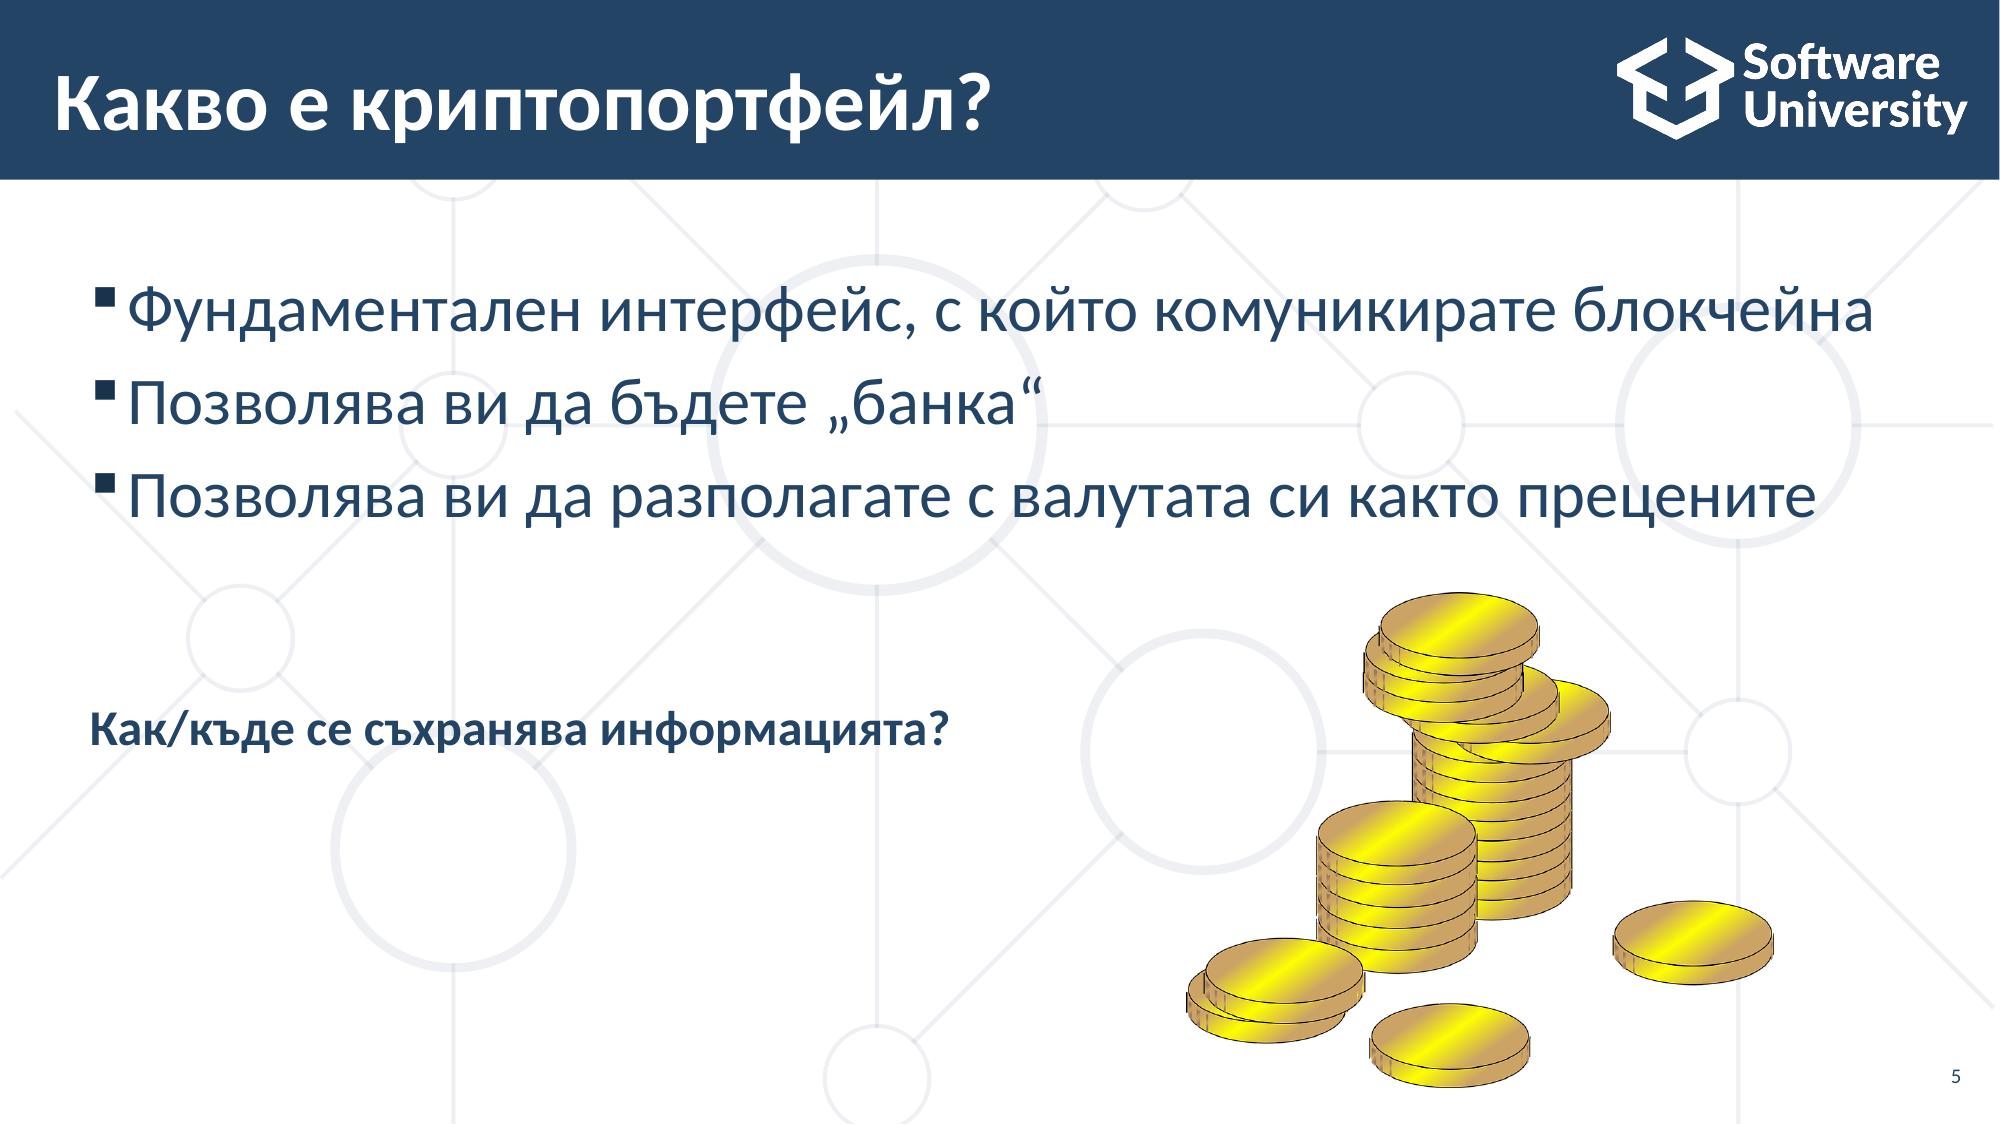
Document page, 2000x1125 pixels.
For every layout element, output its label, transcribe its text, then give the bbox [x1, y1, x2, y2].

picture [1186, 592, 1775, 1088]
text_box Фундаментален интерфейс, с който комуникирате блокчейна Позволява ви да бъдете „банка“ Позволява ви да разполагате с валутата си както прецените Как/къде се съхранява информацията? [74, 266, 1925, 1079]
picture [1681, 37, 1968, 140]
title Какво е криптопортфейл? [37, 24, 1681, 170]
slide_number 5 [1896, 1049, 1968, 1101]
